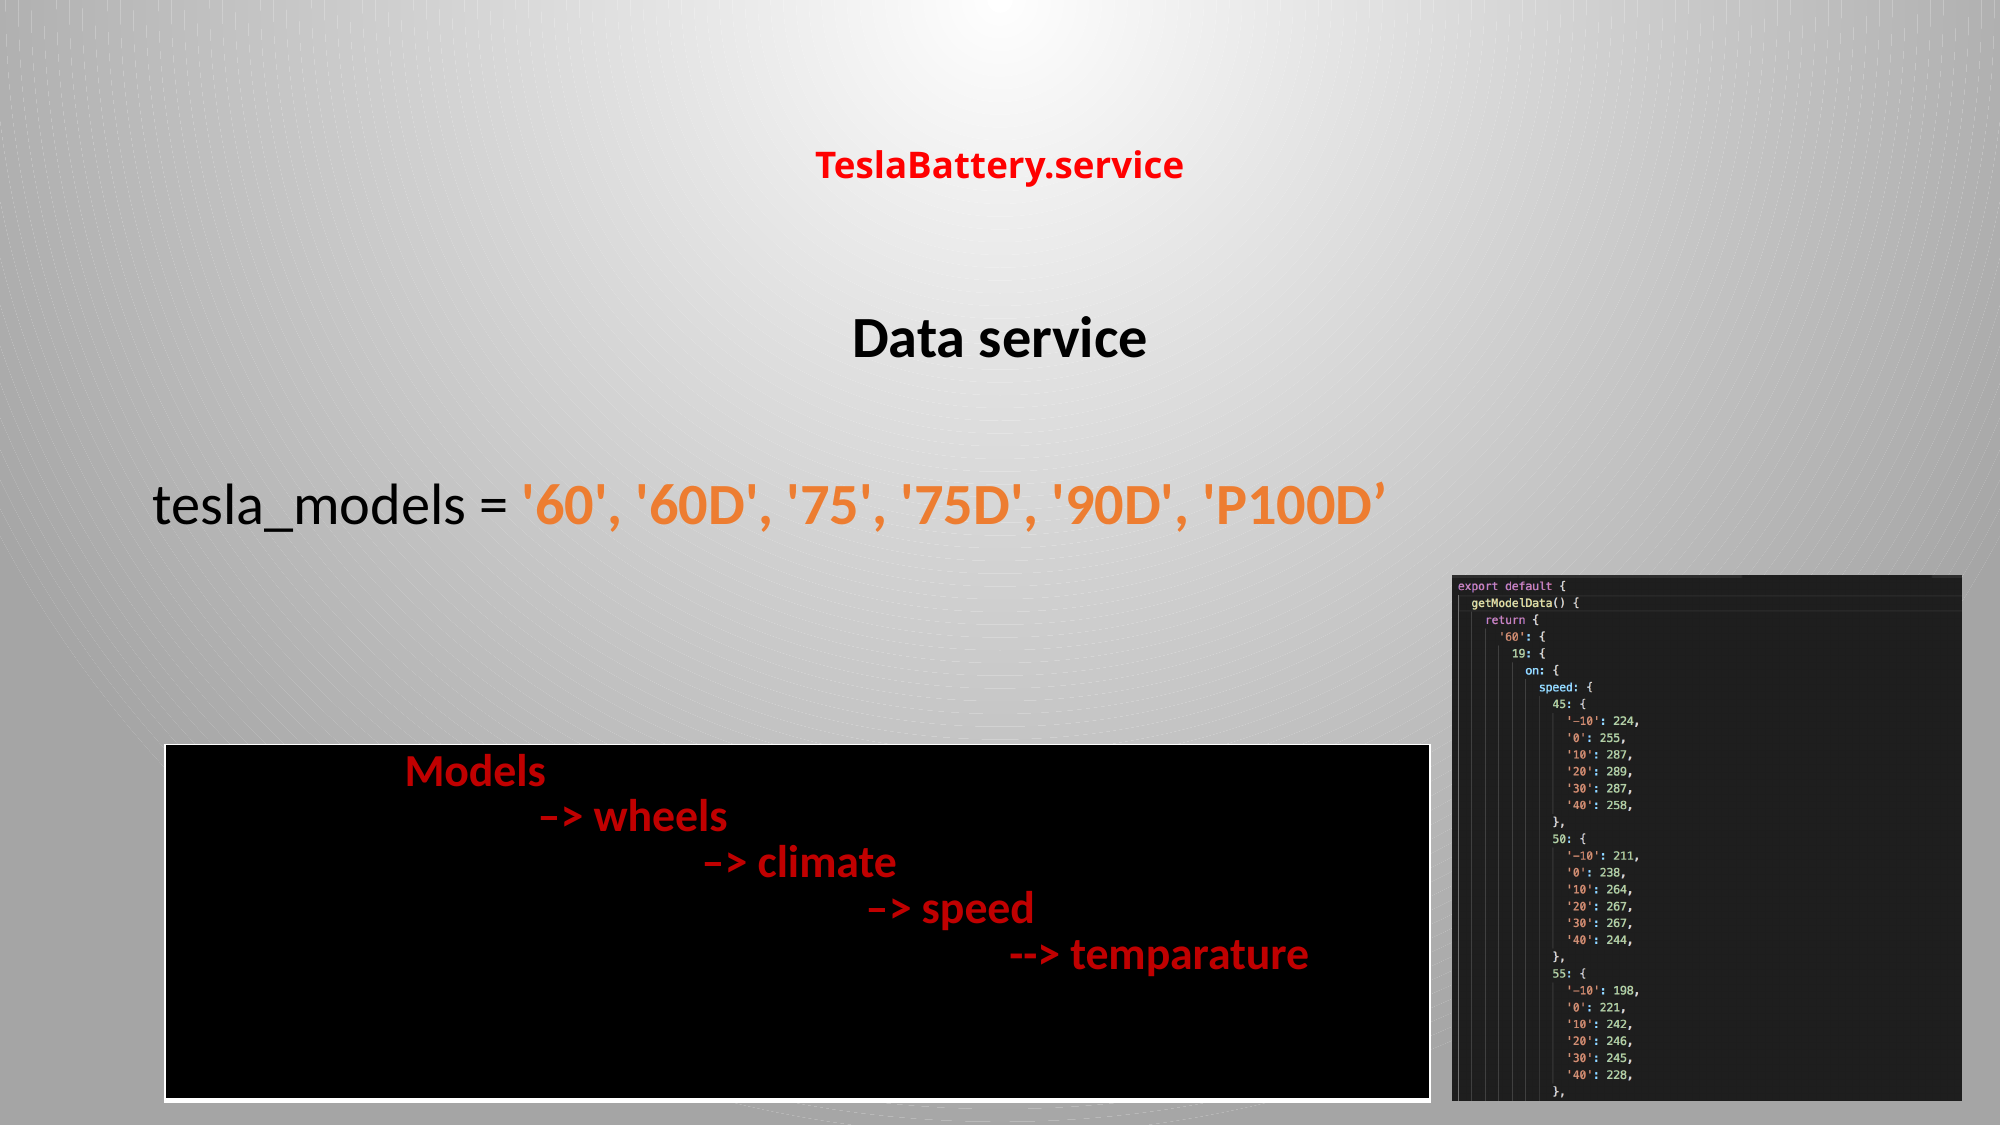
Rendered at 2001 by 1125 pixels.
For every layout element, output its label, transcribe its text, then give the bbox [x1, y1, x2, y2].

list Data service tesla_models = '60', '60D', '75', '75D', '90D', 'P100D’ [137, 299, 1863, 1014]
title TeslaBattery.service [137, 59, 1863, 278]
table_header Models –> wheels –> climate –> speed --> temparature [166, 745, 1429, 1098]
picture [1452, 575, 1962, 1101]
